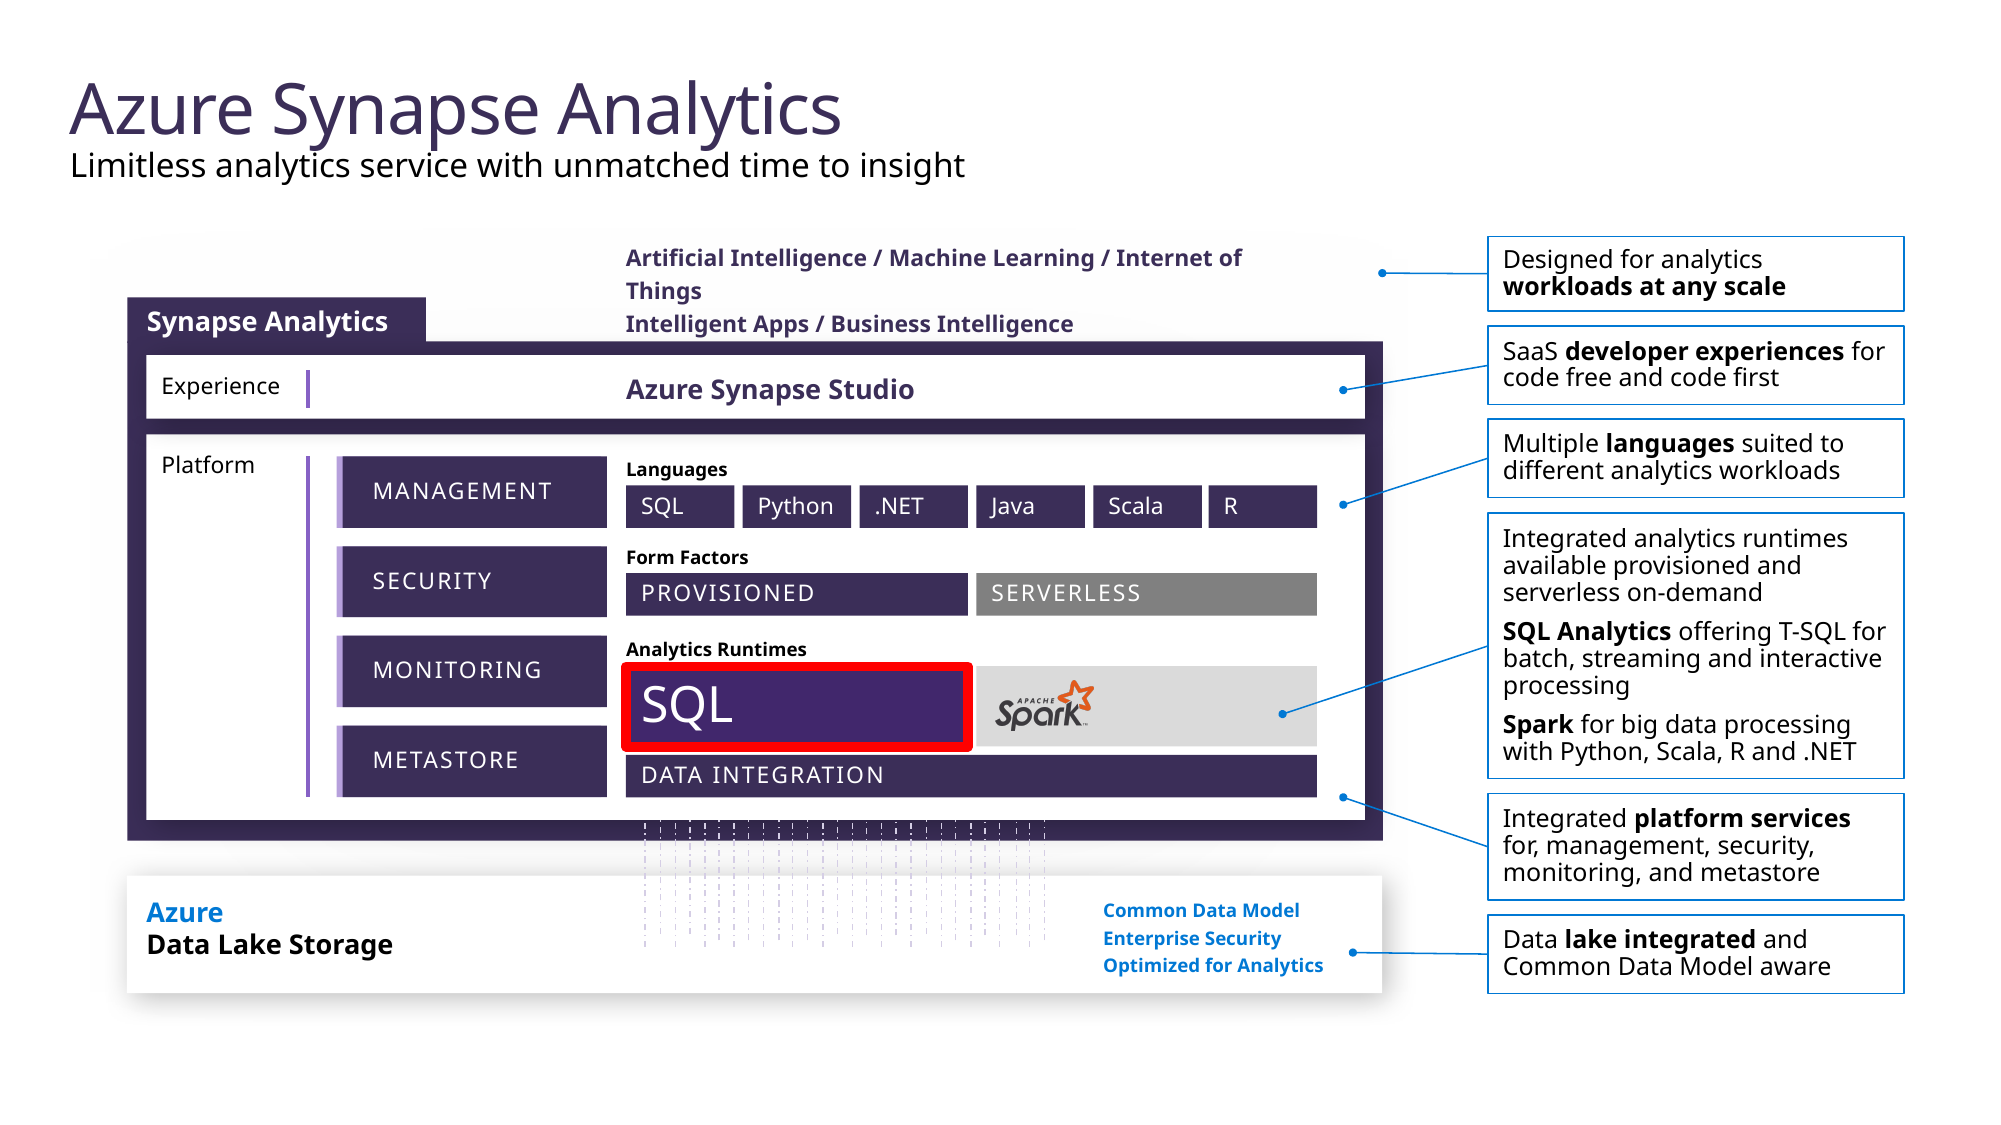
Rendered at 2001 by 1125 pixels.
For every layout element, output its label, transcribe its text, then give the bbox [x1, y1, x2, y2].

text_box Designed for analytics workloads at any scale [1487, 236, 1905, 312]
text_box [1342, 797, 1489, 847]
text_box Artificial Intelligence / Machine Learning / Internet of Things Intelligent Apps / Business Intelligence [625, 238, 1297, 297]
text_box Integrated analytics runtimes available provisioned and serverless on-demand SQL Analytics offering T-SQL for batch, streaming and interactive processing Spark for big data processing with Python, Scala, R and .NET [1487, 512, 1905, 779]
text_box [1342, 365, 1489, 391]
text_box Limitless analytics service with unmatched time to insight [70, 148, 1343, 185]
text_box Data lake integrated and Common Data Model aware [1487, 914, 1905, 994]
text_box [976, 665, 1318, 747]
title Azure Synapse Analytics [69, 36, 982, 161]
text_box Integrated platform services for, management, security, monitoring, and metastore [1487, 793, 1905, 901]
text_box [1342, 457, 1489, 505]
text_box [1282, 645, 1489, 715]
text_box Multiple languages suited to different analytics workloads [1487, 418, 1905, 498]
text_box SaaS developer experiences for code free and code first [1487, 325, 1905, 405]
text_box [127, 297, 1384, 819]
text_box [126, 819, 1383, 994]
